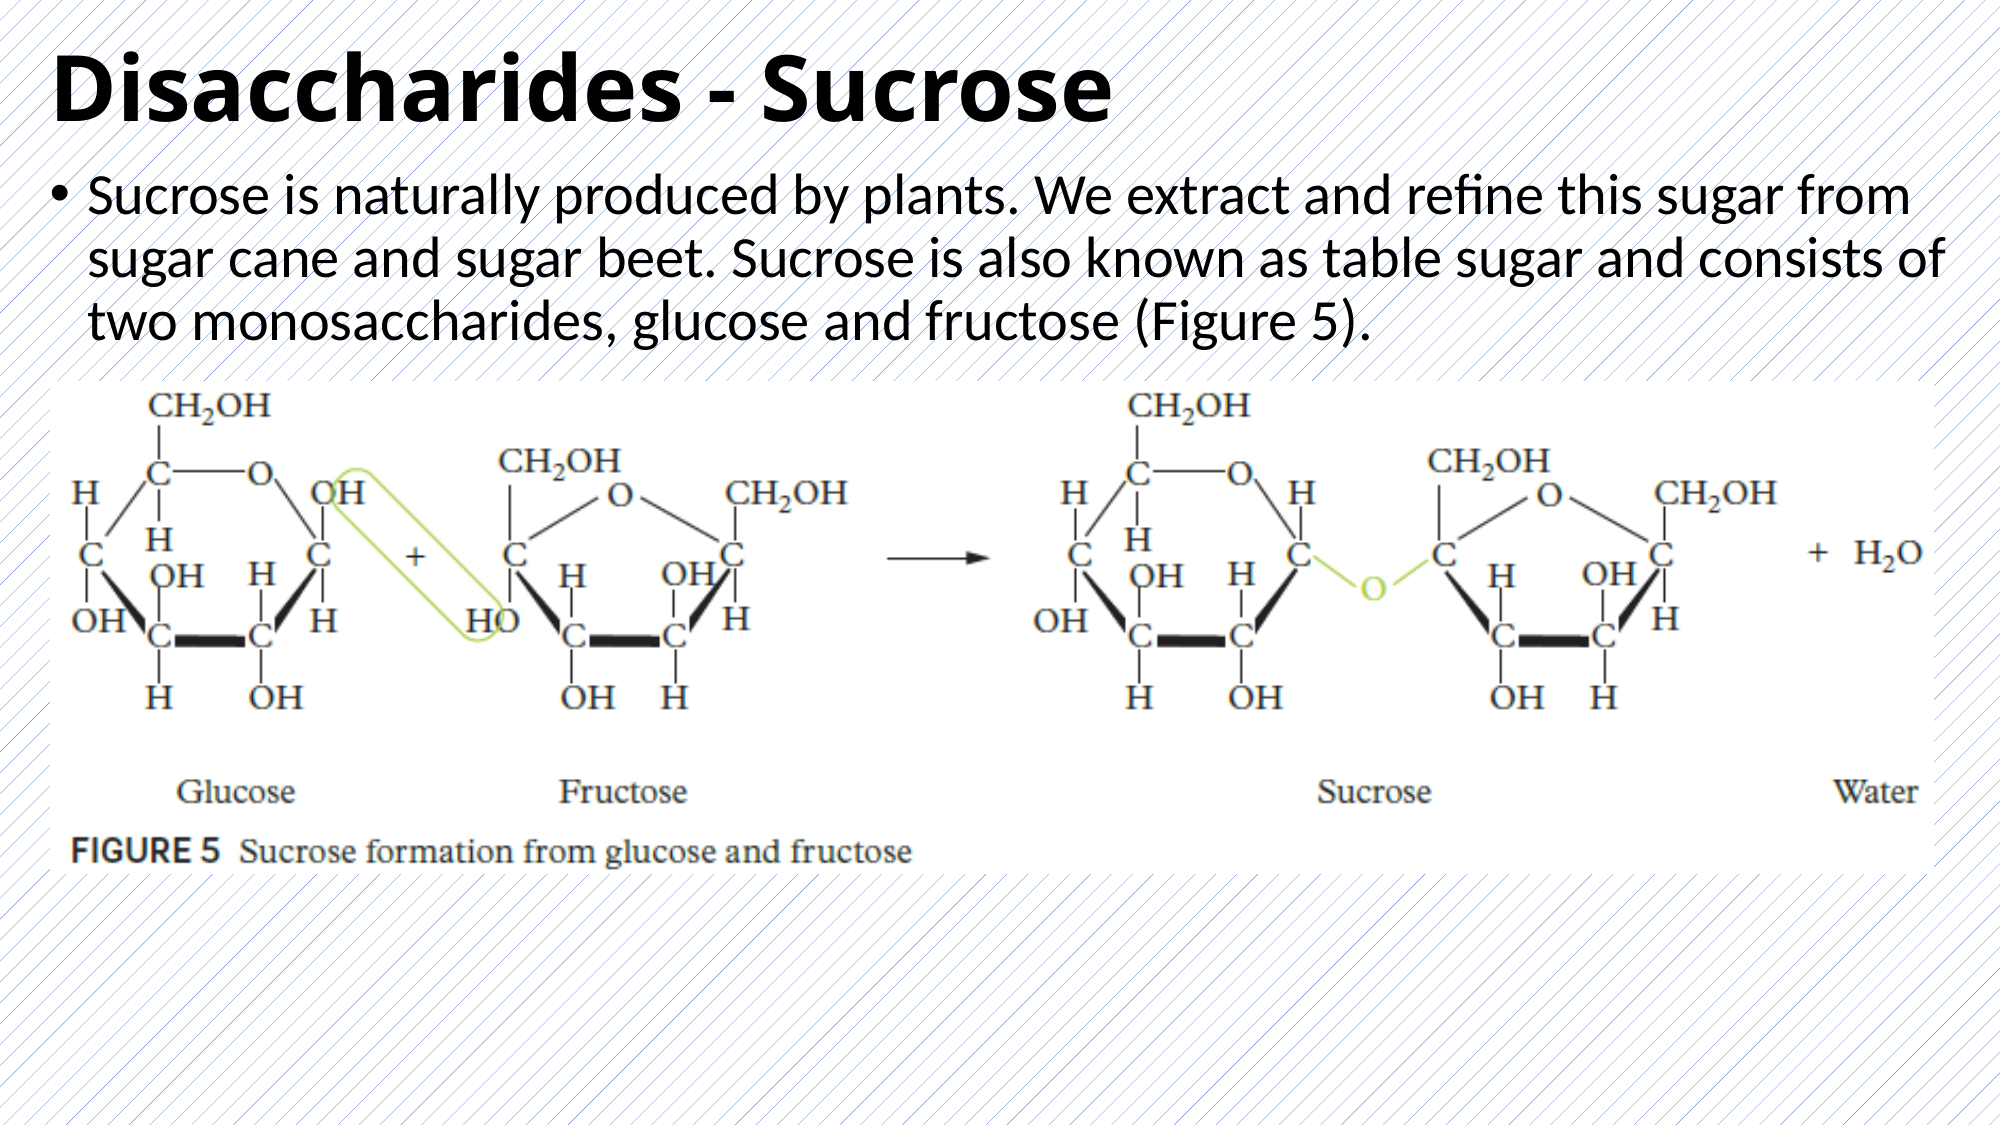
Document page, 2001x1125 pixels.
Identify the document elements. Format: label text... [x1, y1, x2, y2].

title Disaccharides - Sucrose [34, 26, 1760, 156]
list Sucrose is naturally produced by plants. We extract and refine this sugar from sugar cane and sugar beet. Sucrose is also known as table sugar and consists of two monosaccharides, glucose and fructose (Figure 5). [34, 156, 1966, 1099]
picture [50, 381, 1934, 874]
